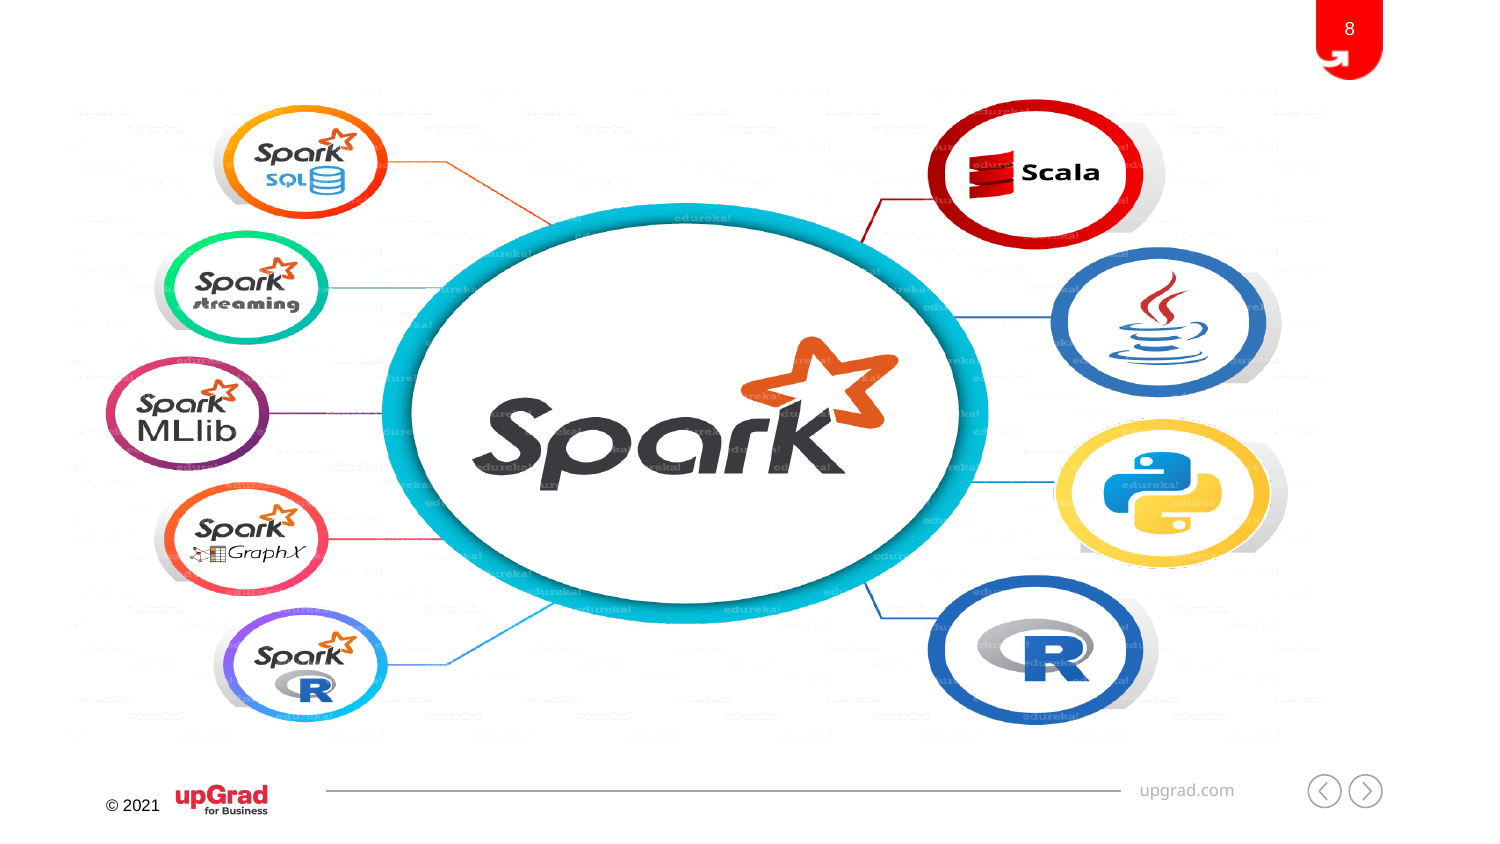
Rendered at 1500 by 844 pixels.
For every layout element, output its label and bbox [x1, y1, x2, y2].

picture [71, 82, 1322, 742]
picture [1316, 0, 1383, 80]
picture [157, 776, 277, 827]
